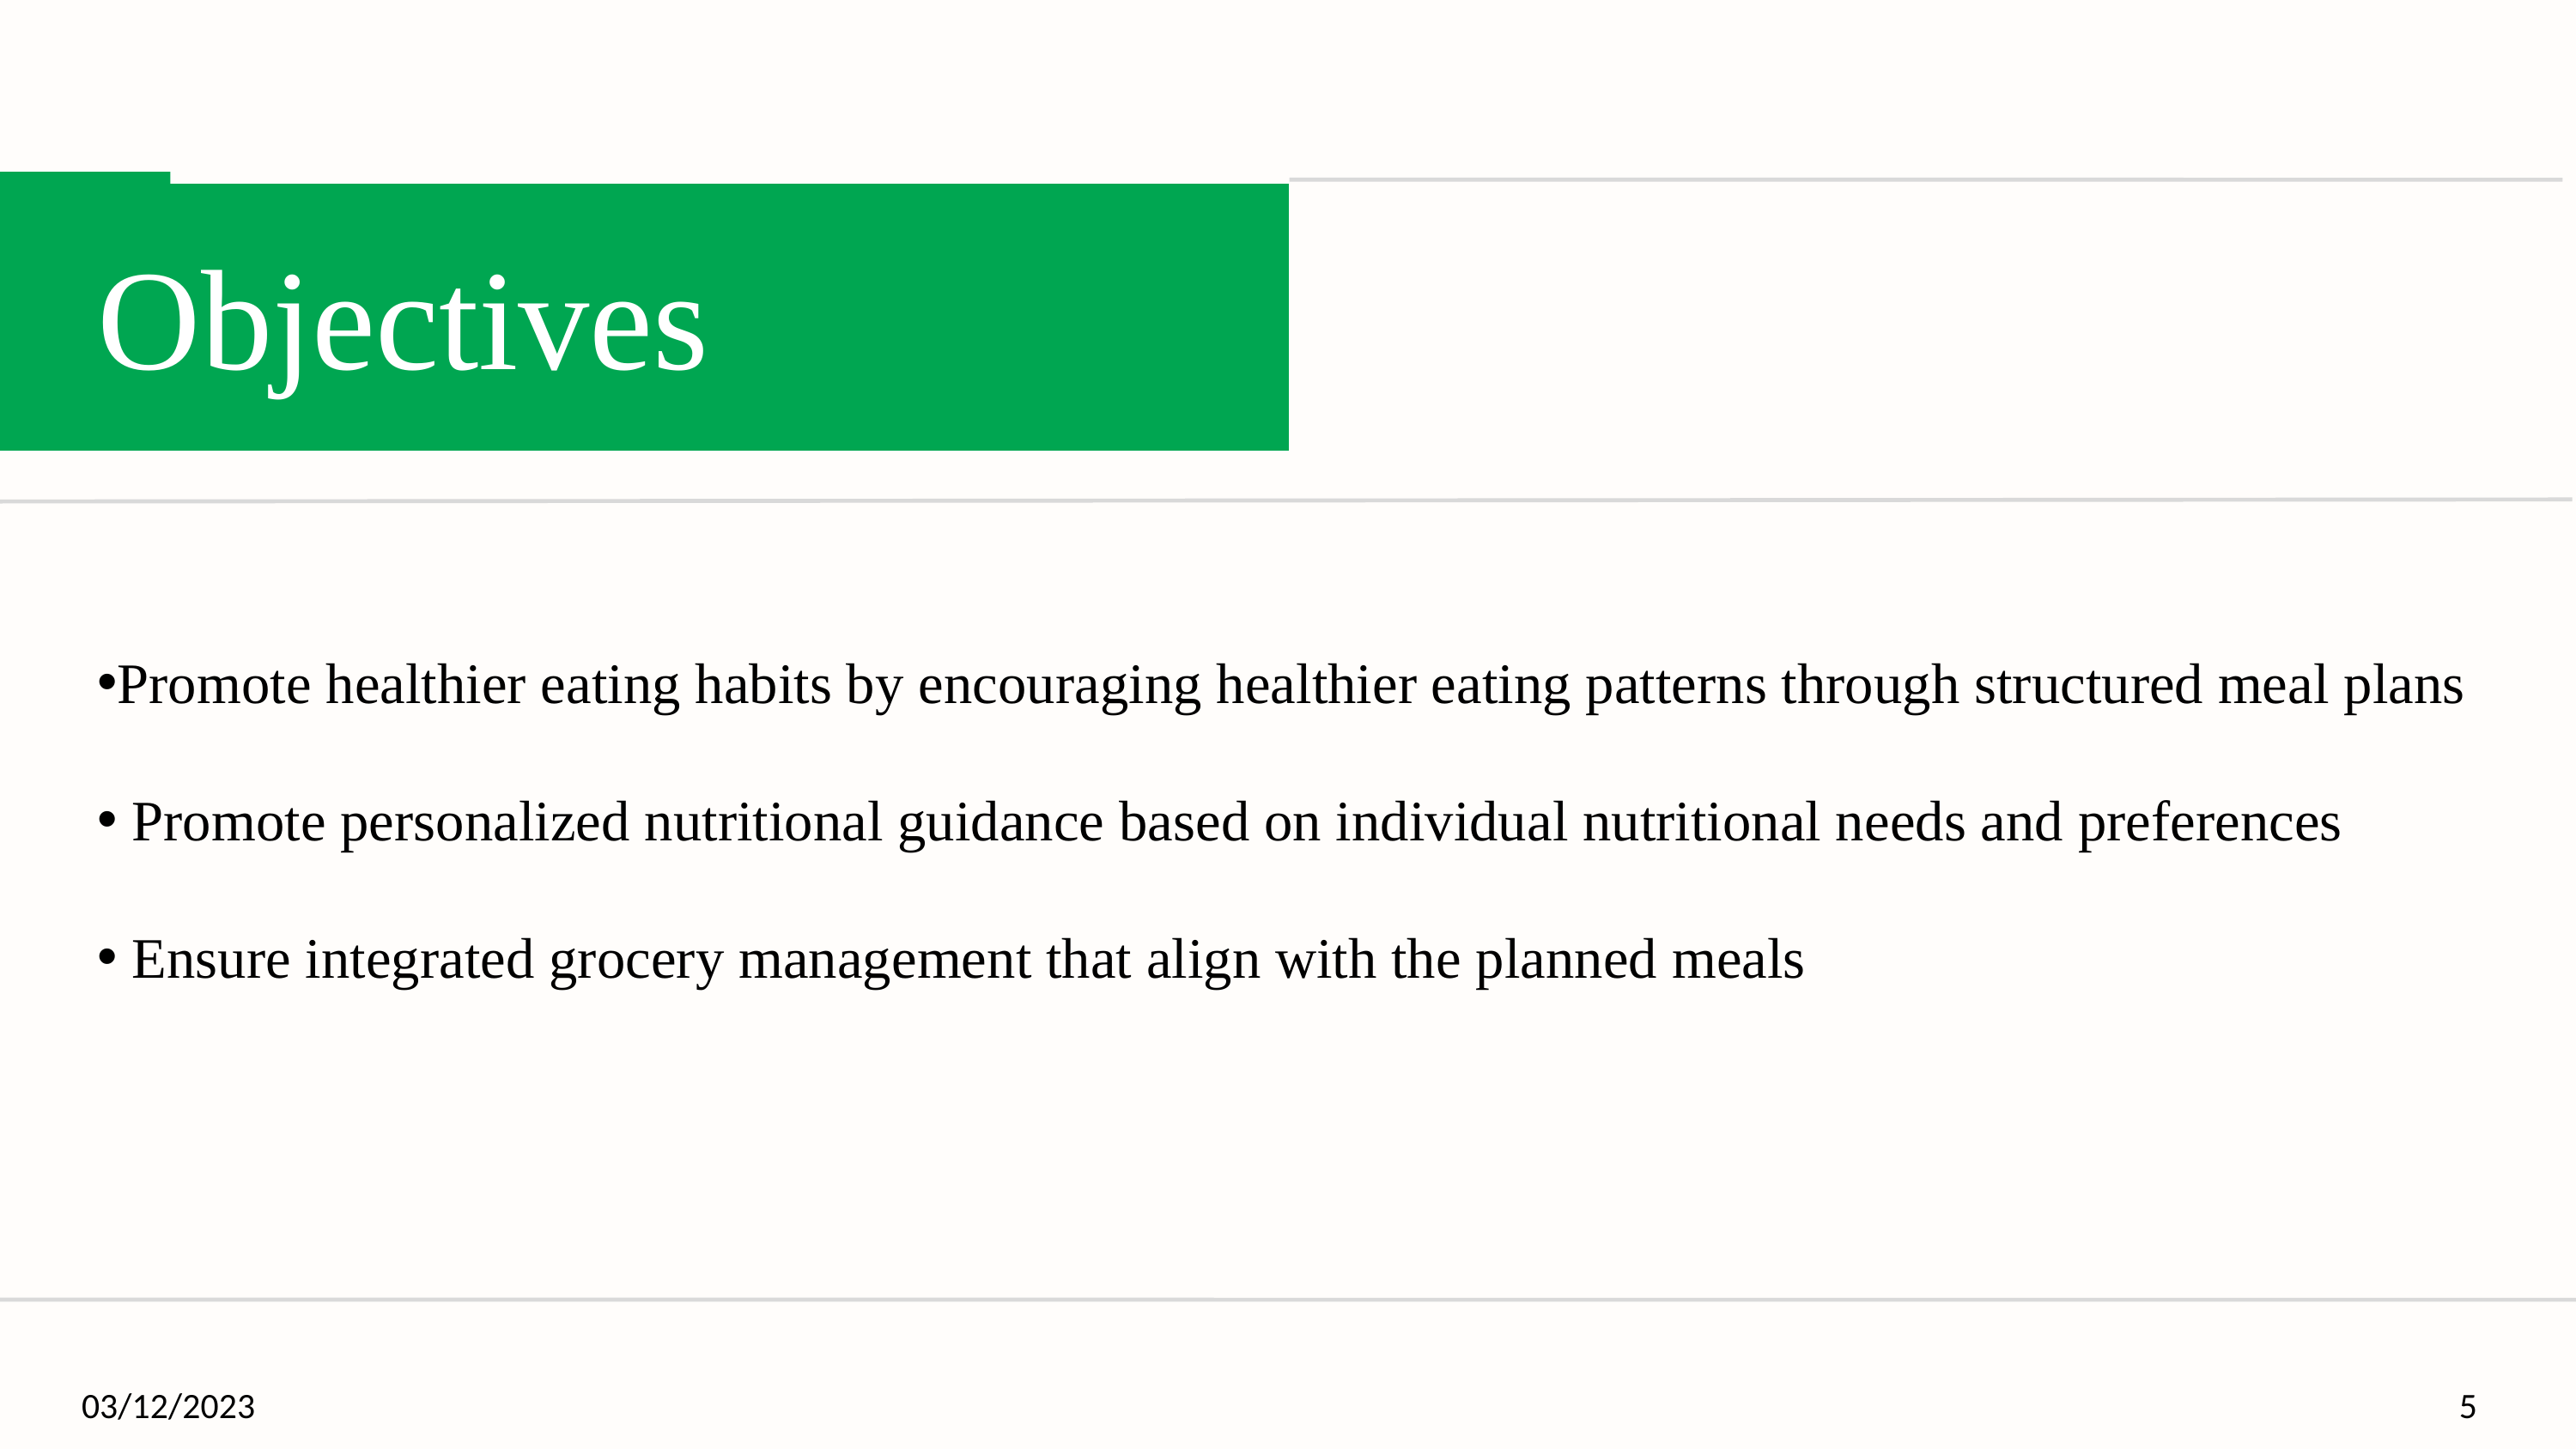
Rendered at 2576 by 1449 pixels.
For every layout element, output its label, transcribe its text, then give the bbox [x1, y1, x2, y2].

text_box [0, 183, 1290, 452]
text_box 03/12/2023 [0, 1379, 269, 1431]
text_box Promote healthier eating habits by encouraging healthier eating patterns through structured meal plans Promote personalized nutritional guidance based on individual nutritional needs and preferences Ensure integrated grocery management that align with the planned meals [97, 646, 2533, 990]
slide_number 5 [2190, 1379, 2490, 1431]
